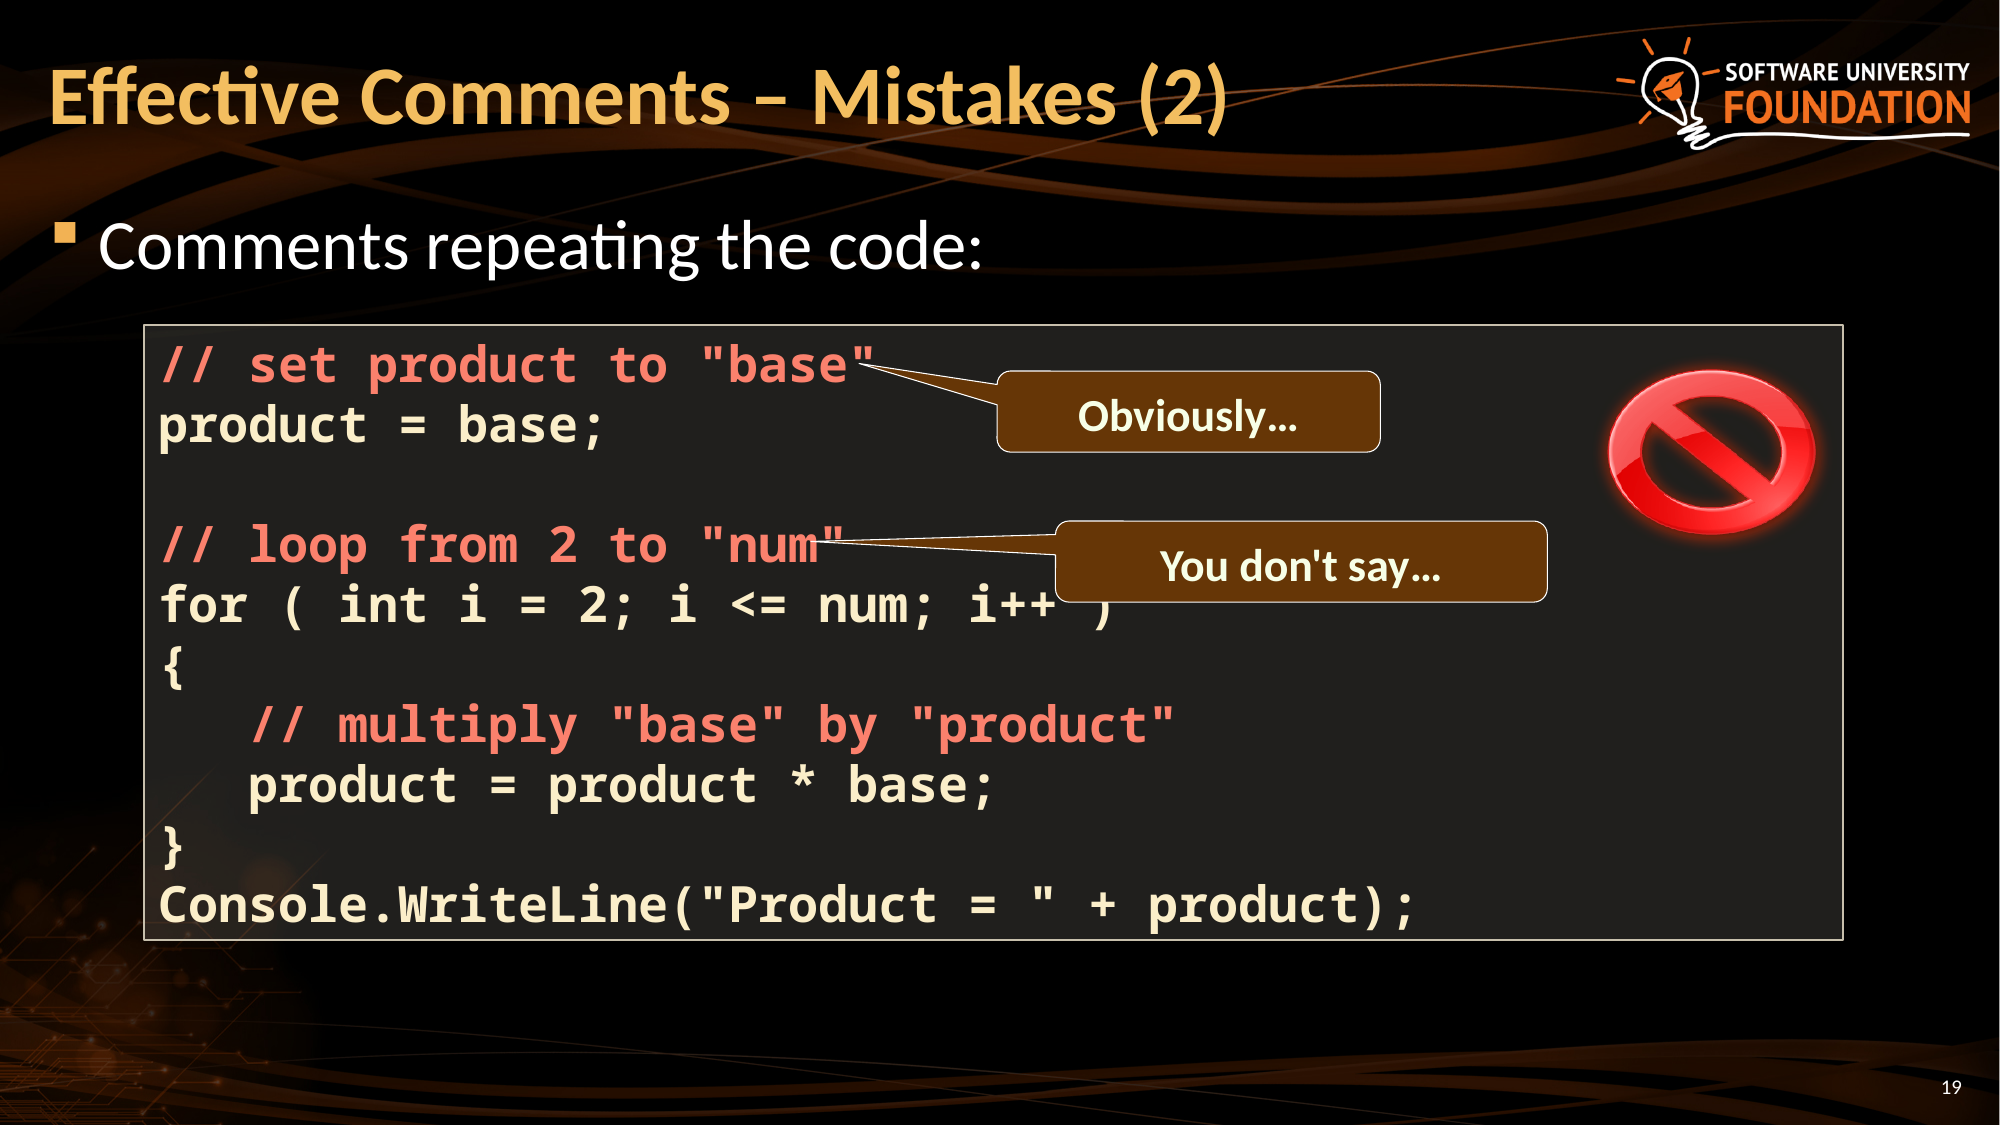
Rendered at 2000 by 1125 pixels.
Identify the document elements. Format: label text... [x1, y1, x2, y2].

title Effective Comments – Mistakes (2) [30, 6, 1602, 189]
text_box You don't say… [810, 520, 1548, 603]
text_box Obviously… [859, 363, 1381, 453]
list Comments repeating the code: [31, 188, 1968, 1103]
text_box // set product to "base" product = base; // loop from 2 to "num" for ( int i = 2; i <= num; i++ ) { // multiply "base" by "product" product = product * base; } Console.WriteLine("Product = " + product); [143, 324, 1844, 940]
picture [0, 0, 2000, 1125]
